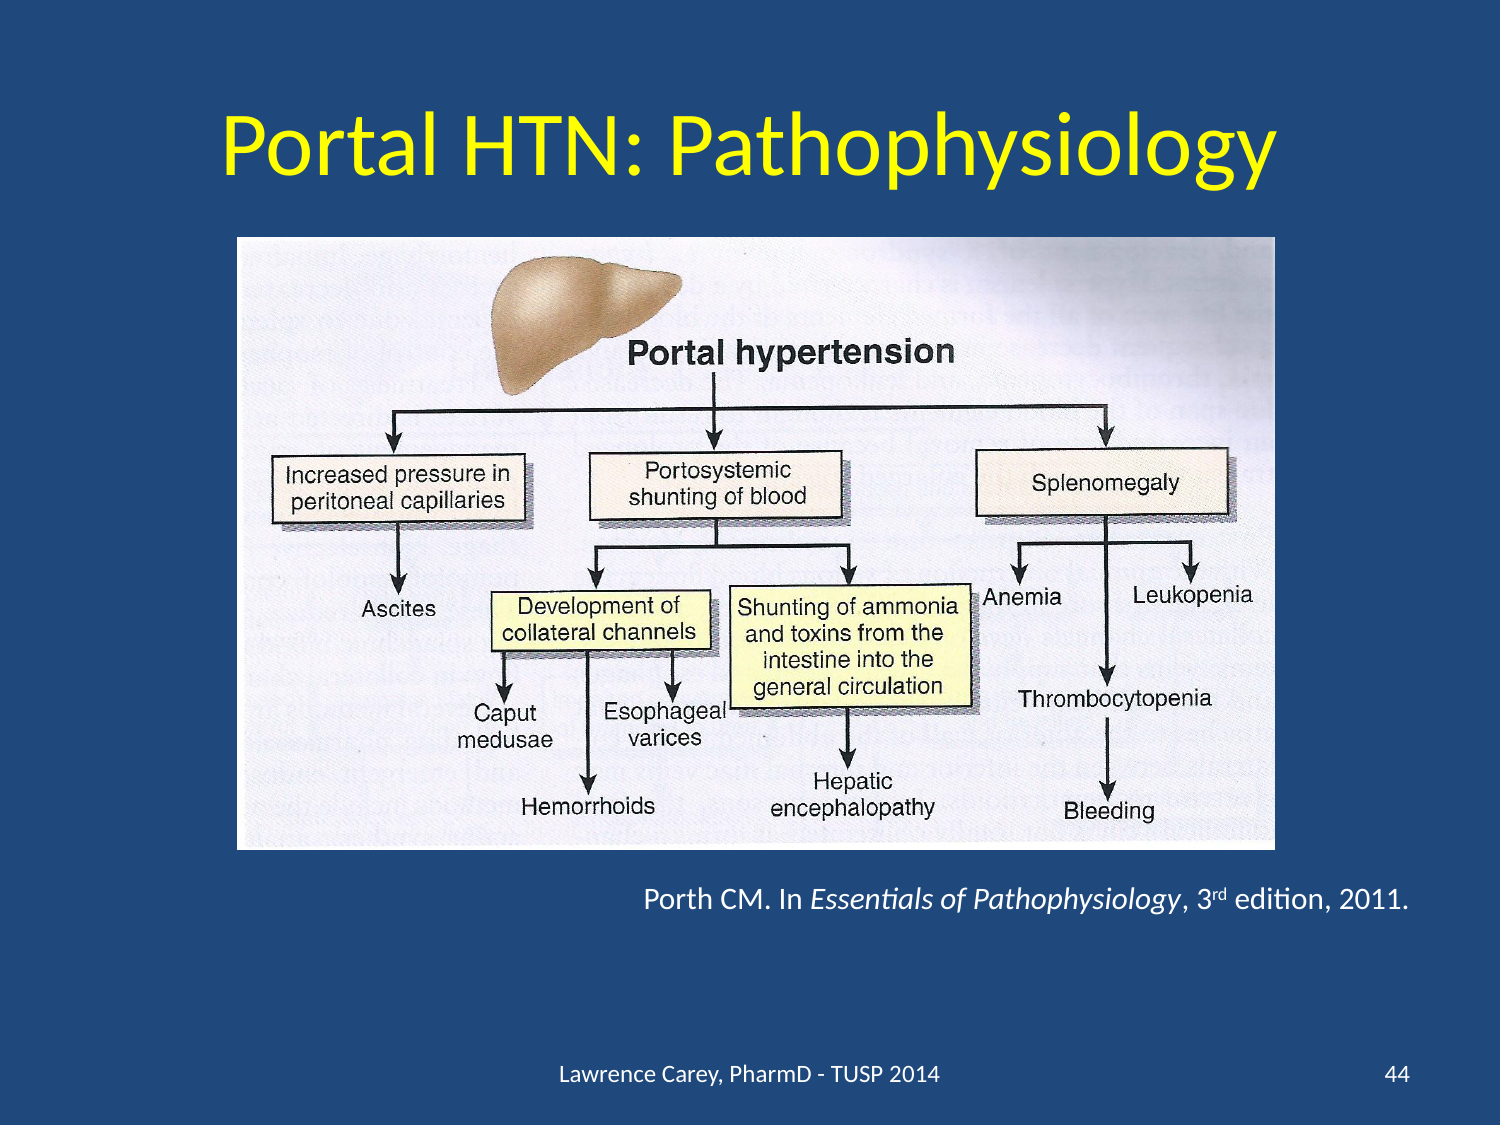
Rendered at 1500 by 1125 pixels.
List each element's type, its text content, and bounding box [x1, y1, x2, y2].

list Porth CM. In Essentials of Pathophysiology, 3rd edition, 2011. [75, 262, 1425, 925]
picture [237, 237, 1275, 851]
title Portal HTN: Pathophysiology [75, 45, 1425, 233]
slide_number 44 [1074, 1042, 1425, 1103]
footer Lawrence Carey, PharmD - TUSP 2014 [512, 1042, 988, 1103]
